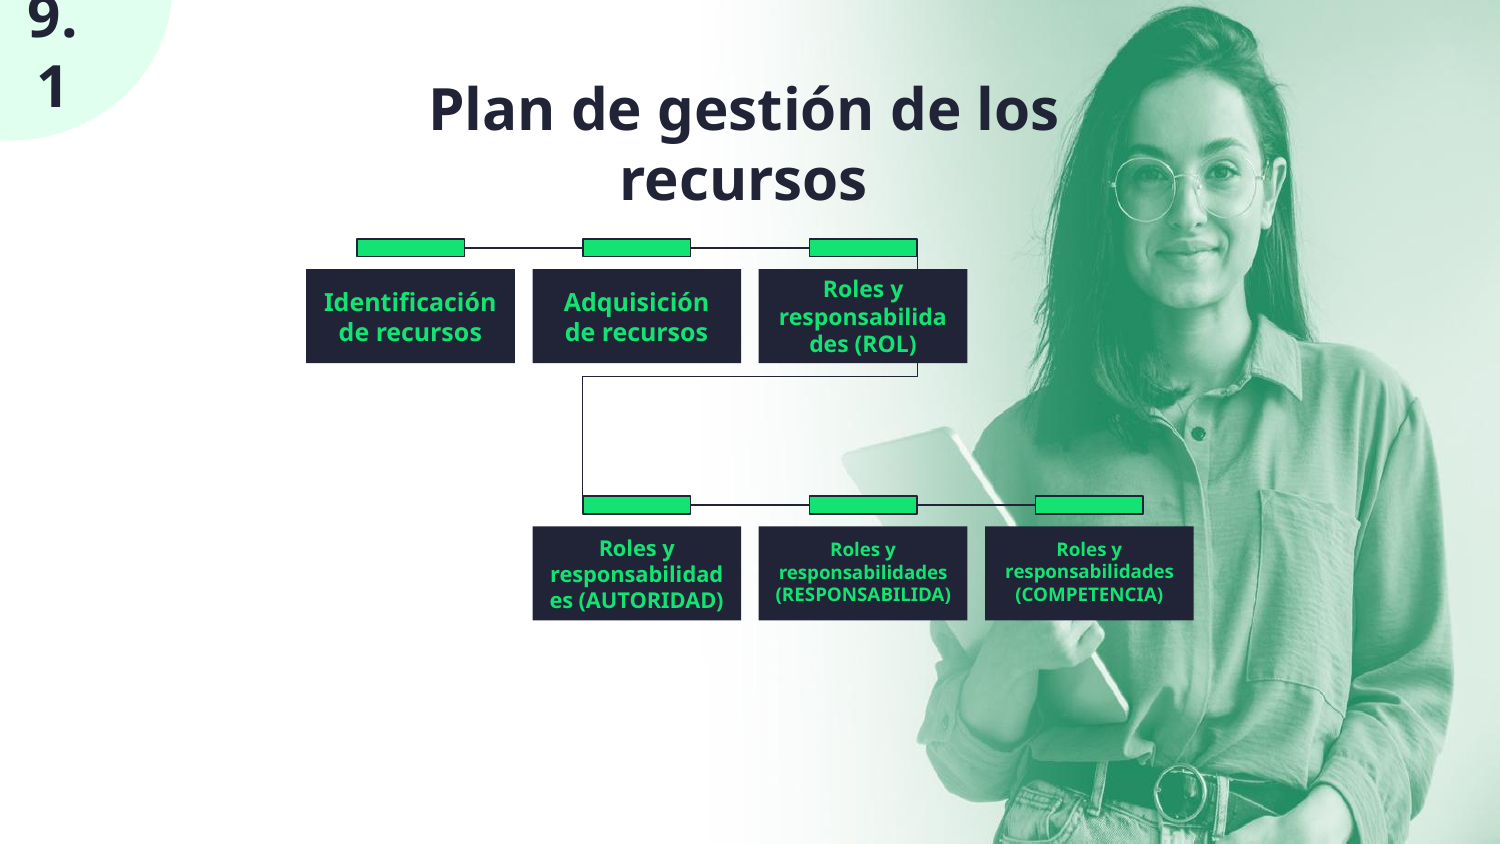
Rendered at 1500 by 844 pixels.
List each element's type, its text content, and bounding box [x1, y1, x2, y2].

text_box Roles y responsabilidades (AUTORIDAD) [532, 526, 696, 621]
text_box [582, 247, 918, 506]
text_box Adquisición de recursos [532, 269, 577, 364]
text_box [356, 238, 465, 257]
text_box [583, 238, 691, 246]
text_box Identificación de recursos [306, 269, 515, 364]
title Plan de gestión de los recursos [294, 57, 696, 152]
picture [701, 0, 1500, 844]
text_box [0, 0, 172, 141]
text_box 9.1 [0, 13, 106, 86]
